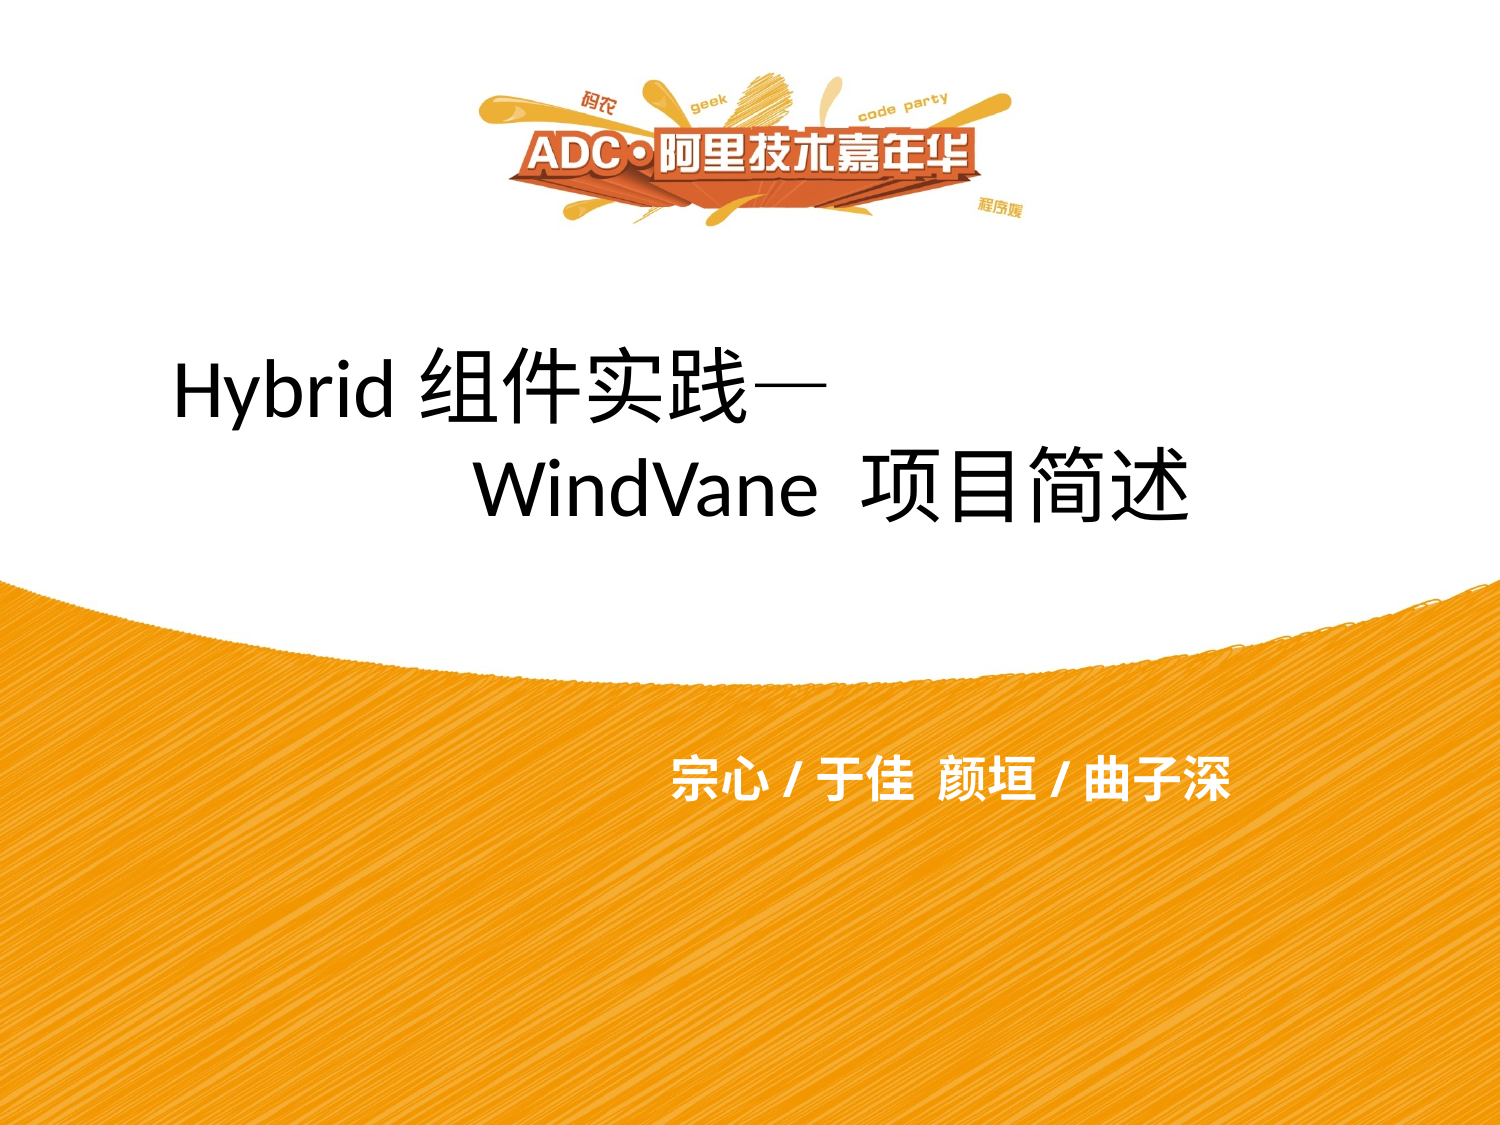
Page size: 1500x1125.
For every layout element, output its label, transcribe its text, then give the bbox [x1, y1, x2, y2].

text_box Hybrid组件实践— WindVane 项目简述 [157, 326, 1207, 641]
text_box 宗心/于佳 颜垣/曲子深 [655, 739, 1248, 815]
picture [0, 0, 1500, 1125]
